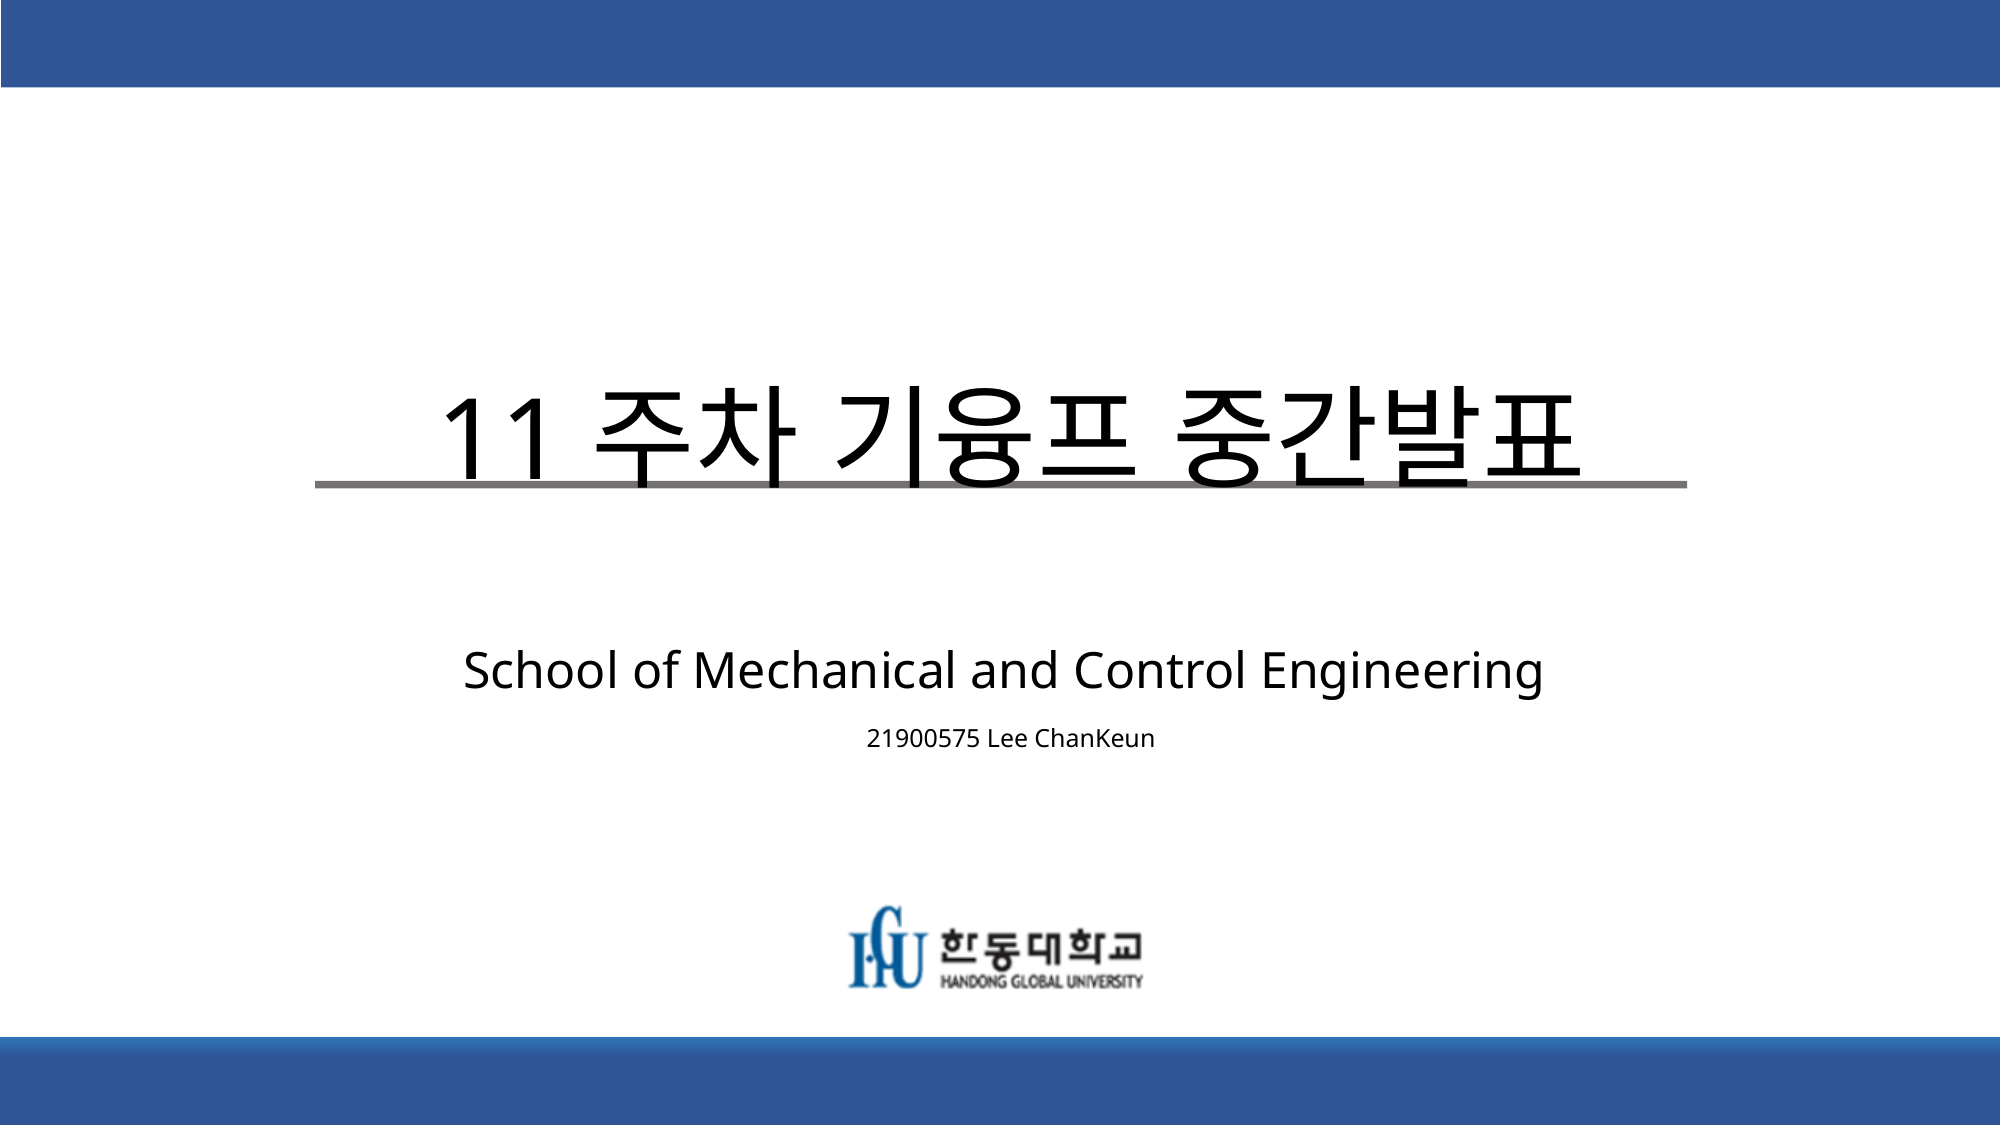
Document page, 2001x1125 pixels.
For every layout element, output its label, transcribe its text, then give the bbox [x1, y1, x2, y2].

text_box [0, 0, 2000, 88]
text_box 11주차 기융프 중간발표 School of Mechanical and Control Engineering 21900575 Lee ChanKeun [114, 346, 1908, 542]
text_box [0, 1037, 2000, 1125]
picture [819, 891, 1184, 997]
